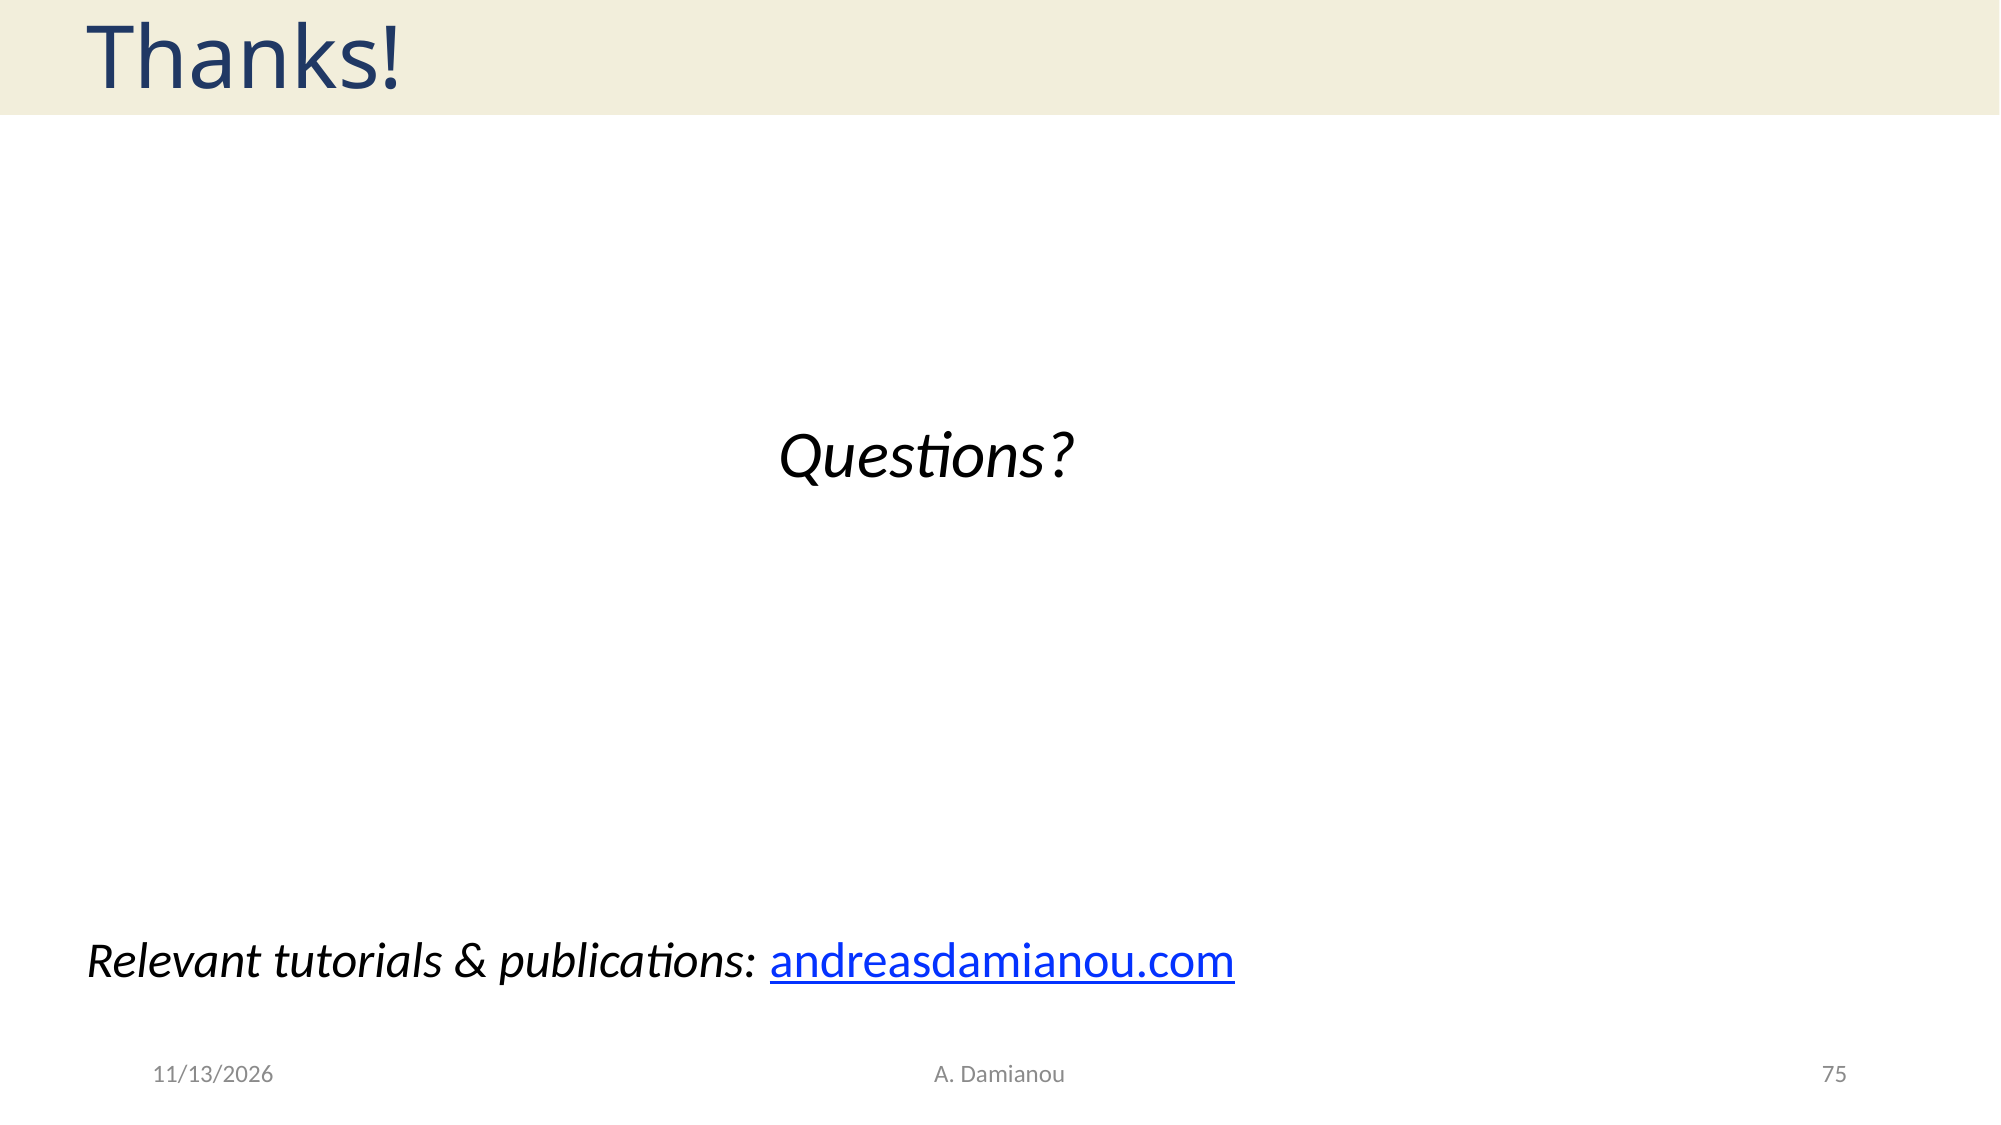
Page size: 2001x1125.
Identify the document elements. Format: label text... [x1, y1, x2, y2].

list Relevant tutorials & publications: andreasdamianou.com [71, 926, 1863, 996]
slide_number 75 [1412, 1042, 1863, 1103]
title Thanks! [71, 5, 1797, 115]
footer A. Damianou [662, 1042, 1338, 1103]
text_box Questions? [748, 403, 1093, 498]
picture [0, 0, 2000, 115]
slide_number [137, 1042, 588, 1103]
